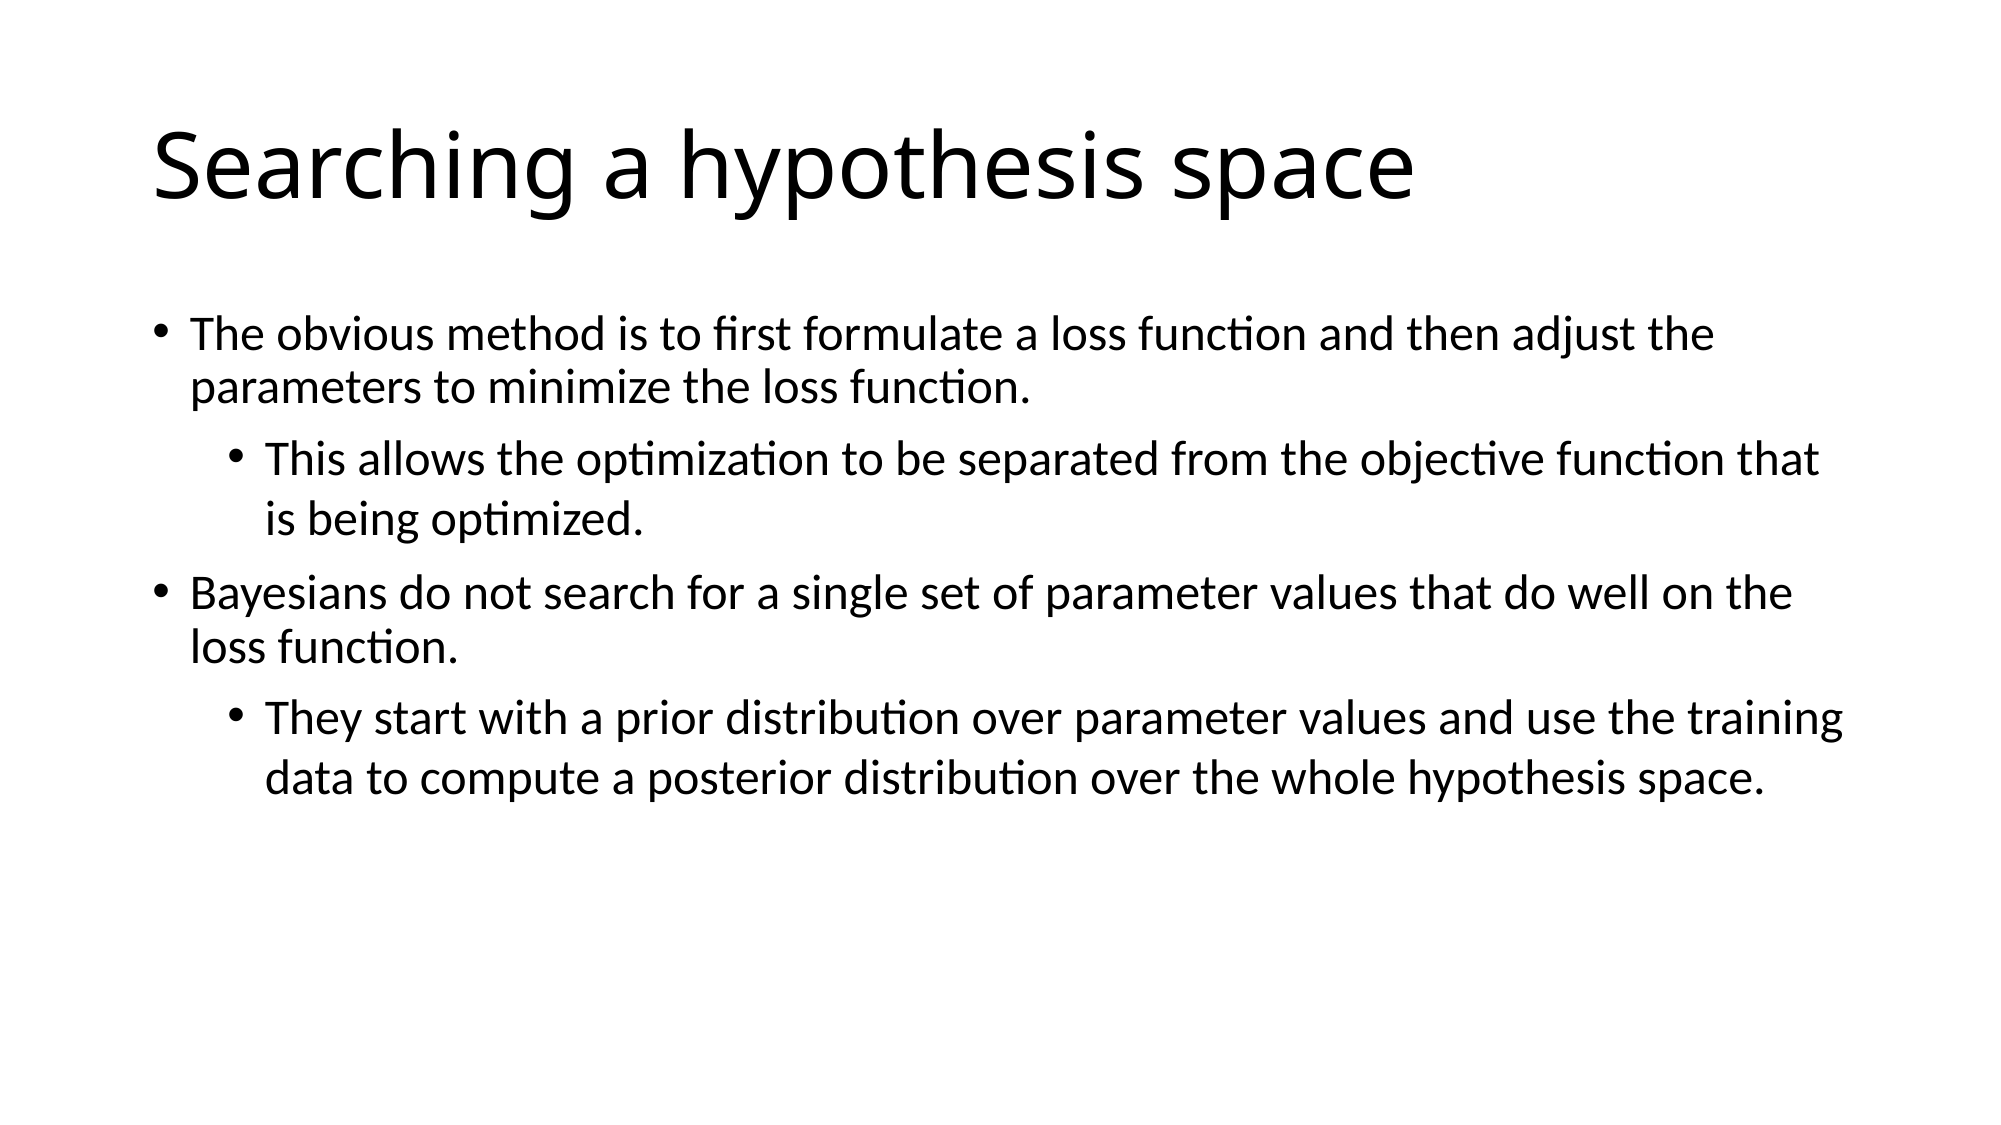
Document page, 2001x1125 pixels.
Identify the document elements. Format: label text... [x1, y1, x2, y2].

text_box The obvious method is to first formulate a loss function and then adjust the parameters to minimize the loss function. This allows the optimization to be separated from the objective function that is being optimized. Bayesians do not search for a single set of parameter values that do well on the loss function. They start with a prior distribution over parameter values and use the training data to compute a posterior distribution over the whole hypothesis space. [137, 299, 1863, 1014]
text_box Searching a hypothesis space [137, 59, 1863, 278]
